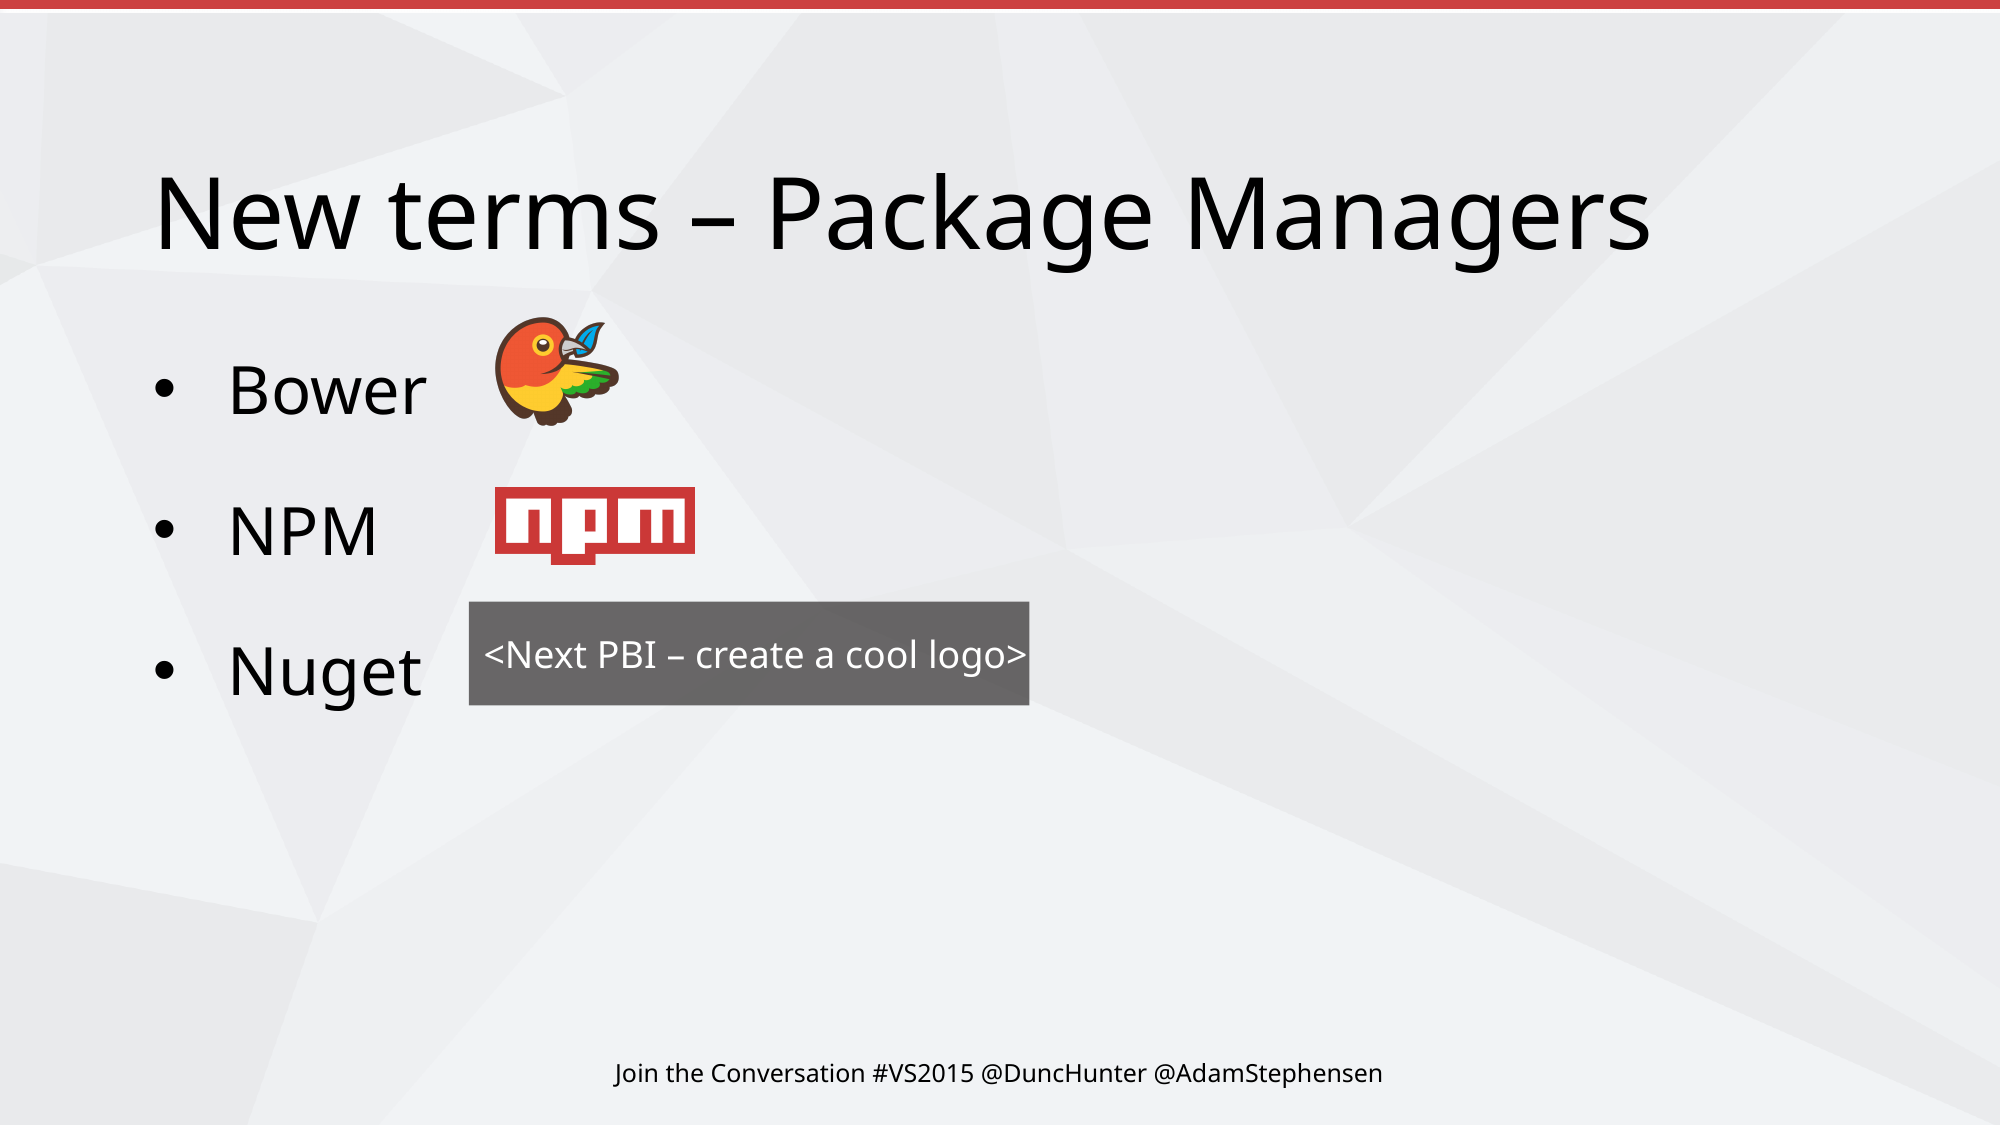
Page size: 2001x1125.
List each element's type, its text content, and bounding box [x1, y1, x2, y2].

picture [495, 317, 619, 426]
text_box package.json { "version": "0.0.0", "name": "", "devDependencies": { "grunt": "0.4.5", "grunt-beautify": "0.1.1", "grunt-jslint": "1.1.12", "grunt-bower-task": "0.4.0" } } [0, 13, 2000, 1125]
title New terms – Package Managers [123, 60, 1877, 278]
text_box <Next PBI – create a cool logo> [468, 601, 1030, 706]
picture [495, 487, 695, 565]
footer Join the Conversation #VS2015 @DuncHunter @AdamStephensen [123, 1042, 1877, 1103]
list Bower NPM Nuget [123, 299, 1863, 1021]
